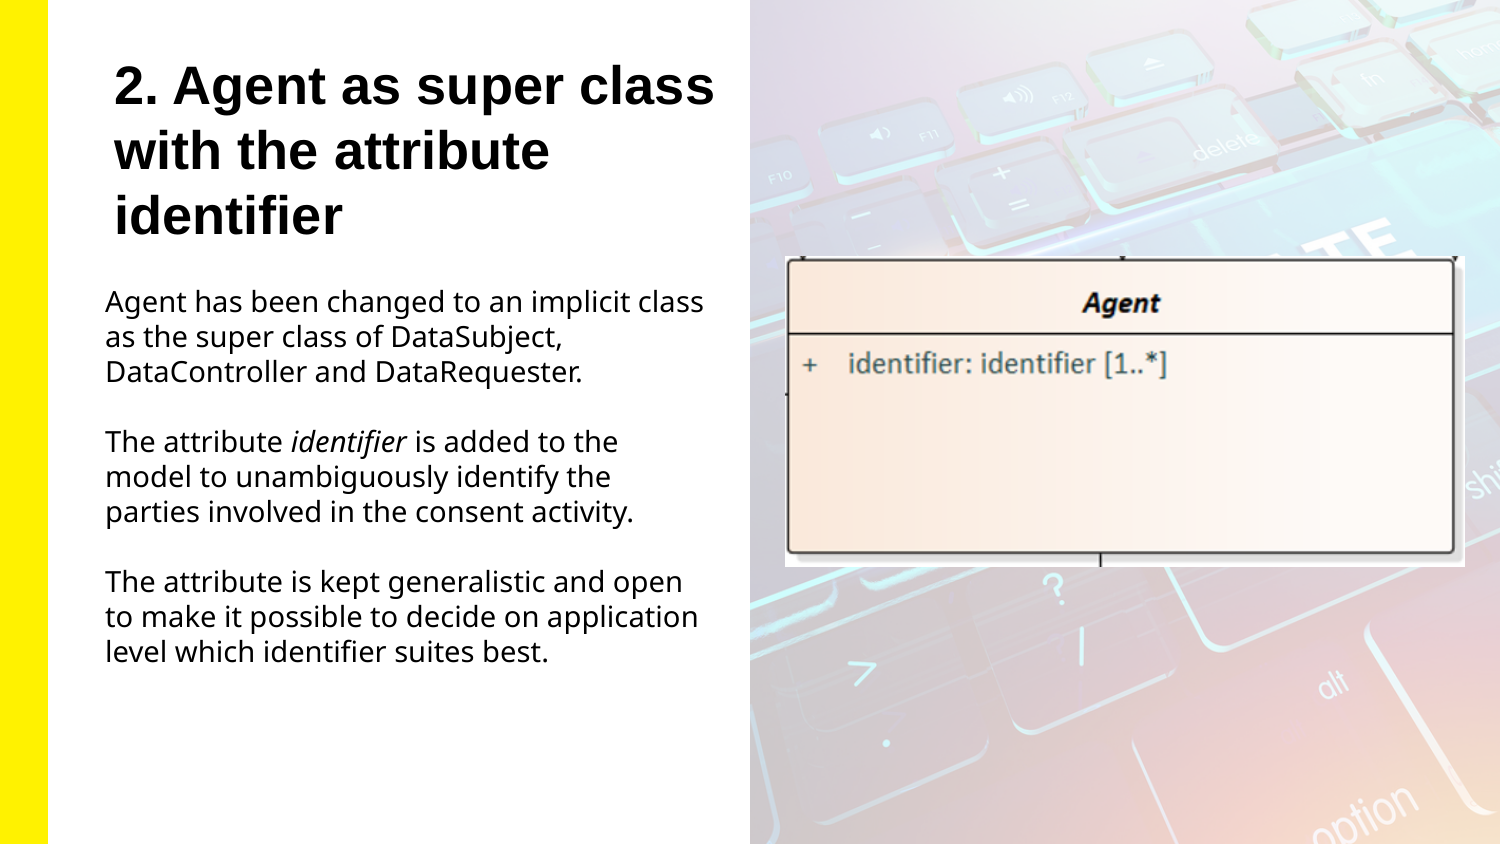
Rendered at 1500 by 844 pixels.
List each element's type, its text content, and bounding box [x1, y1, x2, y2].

text_box Agent has been changed to an implicit class as the super class of DataSubject, DataController and DataRequester. The attribute identifier is added to the model to unambiguously identify the parties involved in the consent activity. The attribute is kept generalistic and open to make it possible to decide on application level which identifier suites best. [90, 268, 725, 684]
text_box 2. Agent as super class with the attribute identifier [103, 44, 744, 203]
picture [749, 0, 1500, 844]
